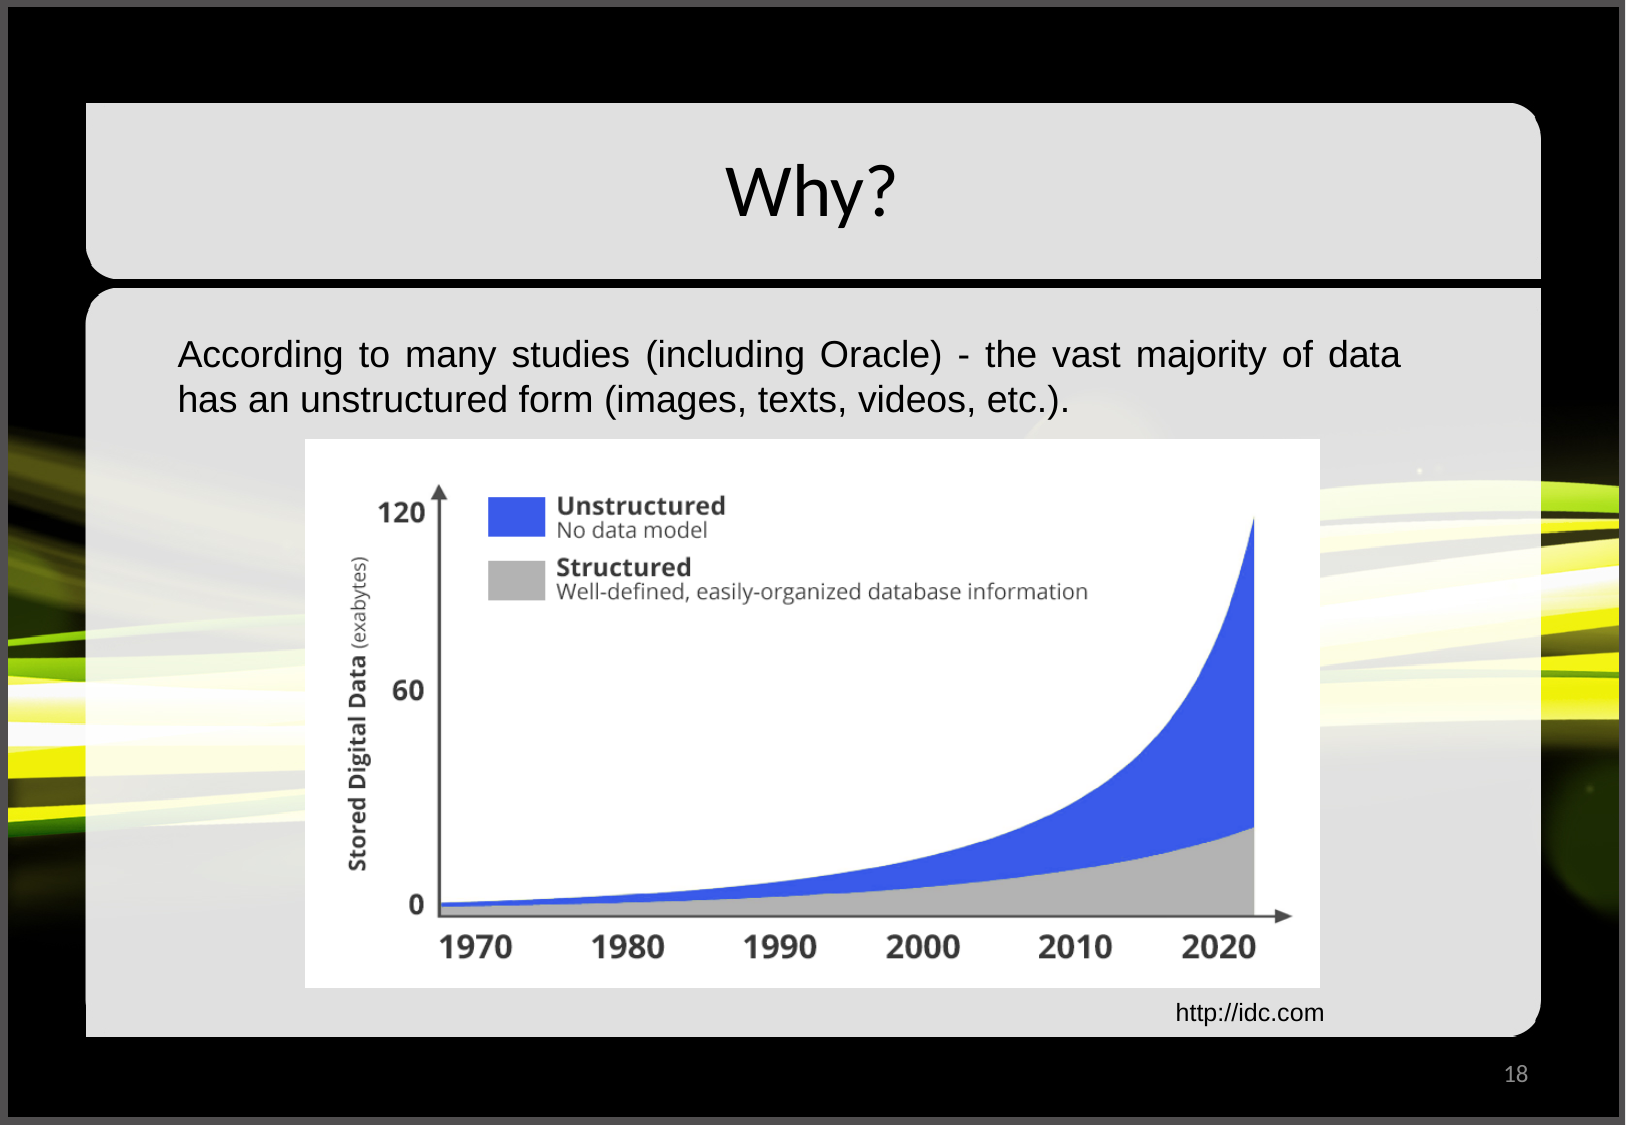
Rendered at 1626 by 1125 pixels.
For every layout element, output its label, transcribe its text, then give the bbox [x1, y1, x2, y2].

picture [0, 0, 1626, 1125]
text_box http://idc.com [1160, 989, 1340, 1035]
title Why? [80, 107, 1544, 266]
slide_number 18 [1164, 1042, 1544, 1103]
text_box According to many studies (including Oracle) - the vast majority of data has an unstructured form (images, texts, videos, etc.). [162, 322, 1417, 428]
